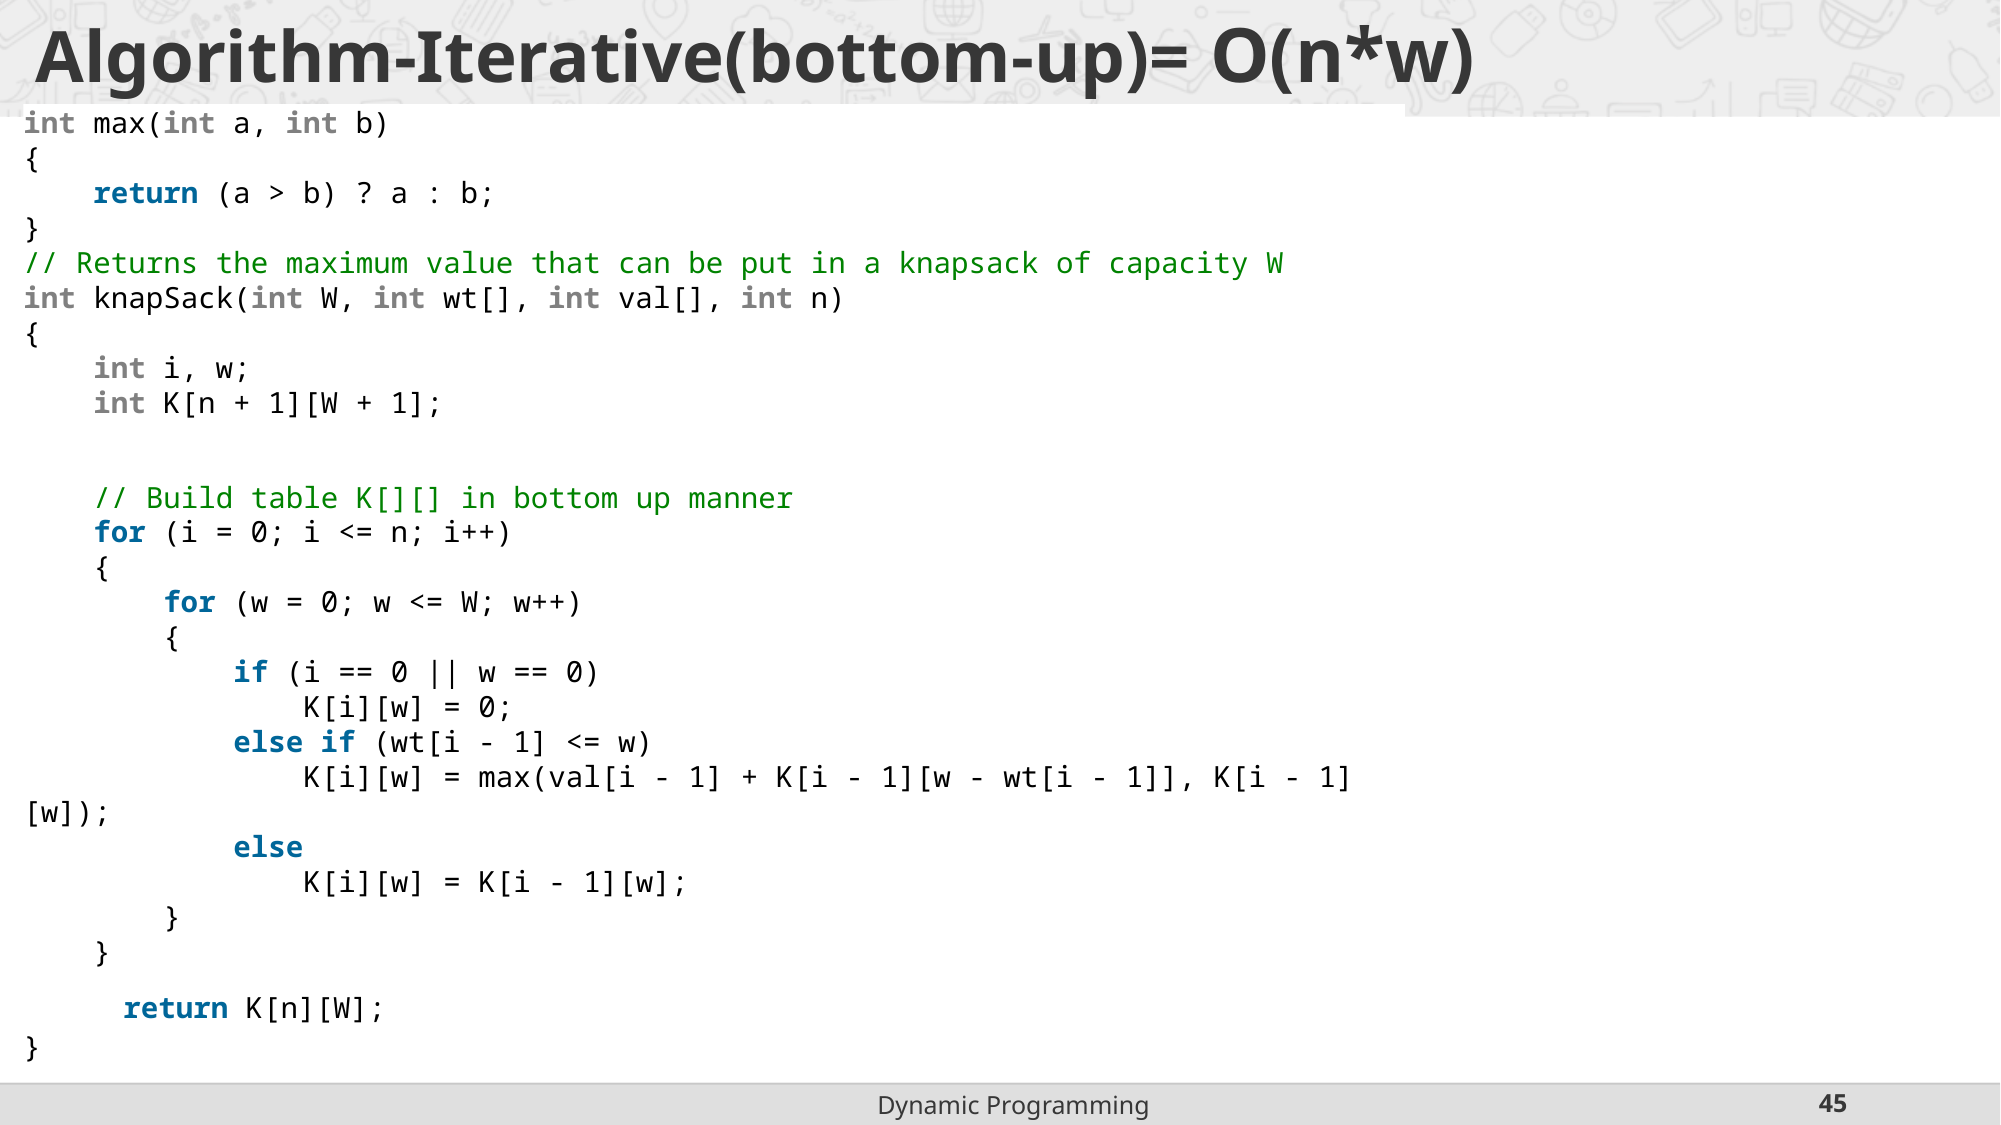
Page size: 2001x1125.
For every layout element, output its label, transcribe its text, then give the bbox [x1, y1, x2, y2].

text_box int max(int a, int b) { return (a > b) ? a : b; } // Returns the maximum value that can be put in a knapsack of capacity W int knapSack(int W, int wt[], int val[], int n) { int i, w; int K[n + 1][W + 1]; // Build table K[][] in bottom up manner for (i = 0; i <= n; i++) { for (w = 0; w <= W; w++) { if (i == 0 || w == 0) K[i][w] = 0; else if (wt[i - 1] <= w) K[i][w] = max(val[i - 1] + K[i - 1][w - wt[i - 1]], K[i - 1][w]); else K[i][w] = K[i - 1][w]; } } return K[n][W]; } [23, 104, 1405, 1064]
title Algorithm-Iterative(bottom-up)= O(n*w) [0, 0, 2000, 117]
